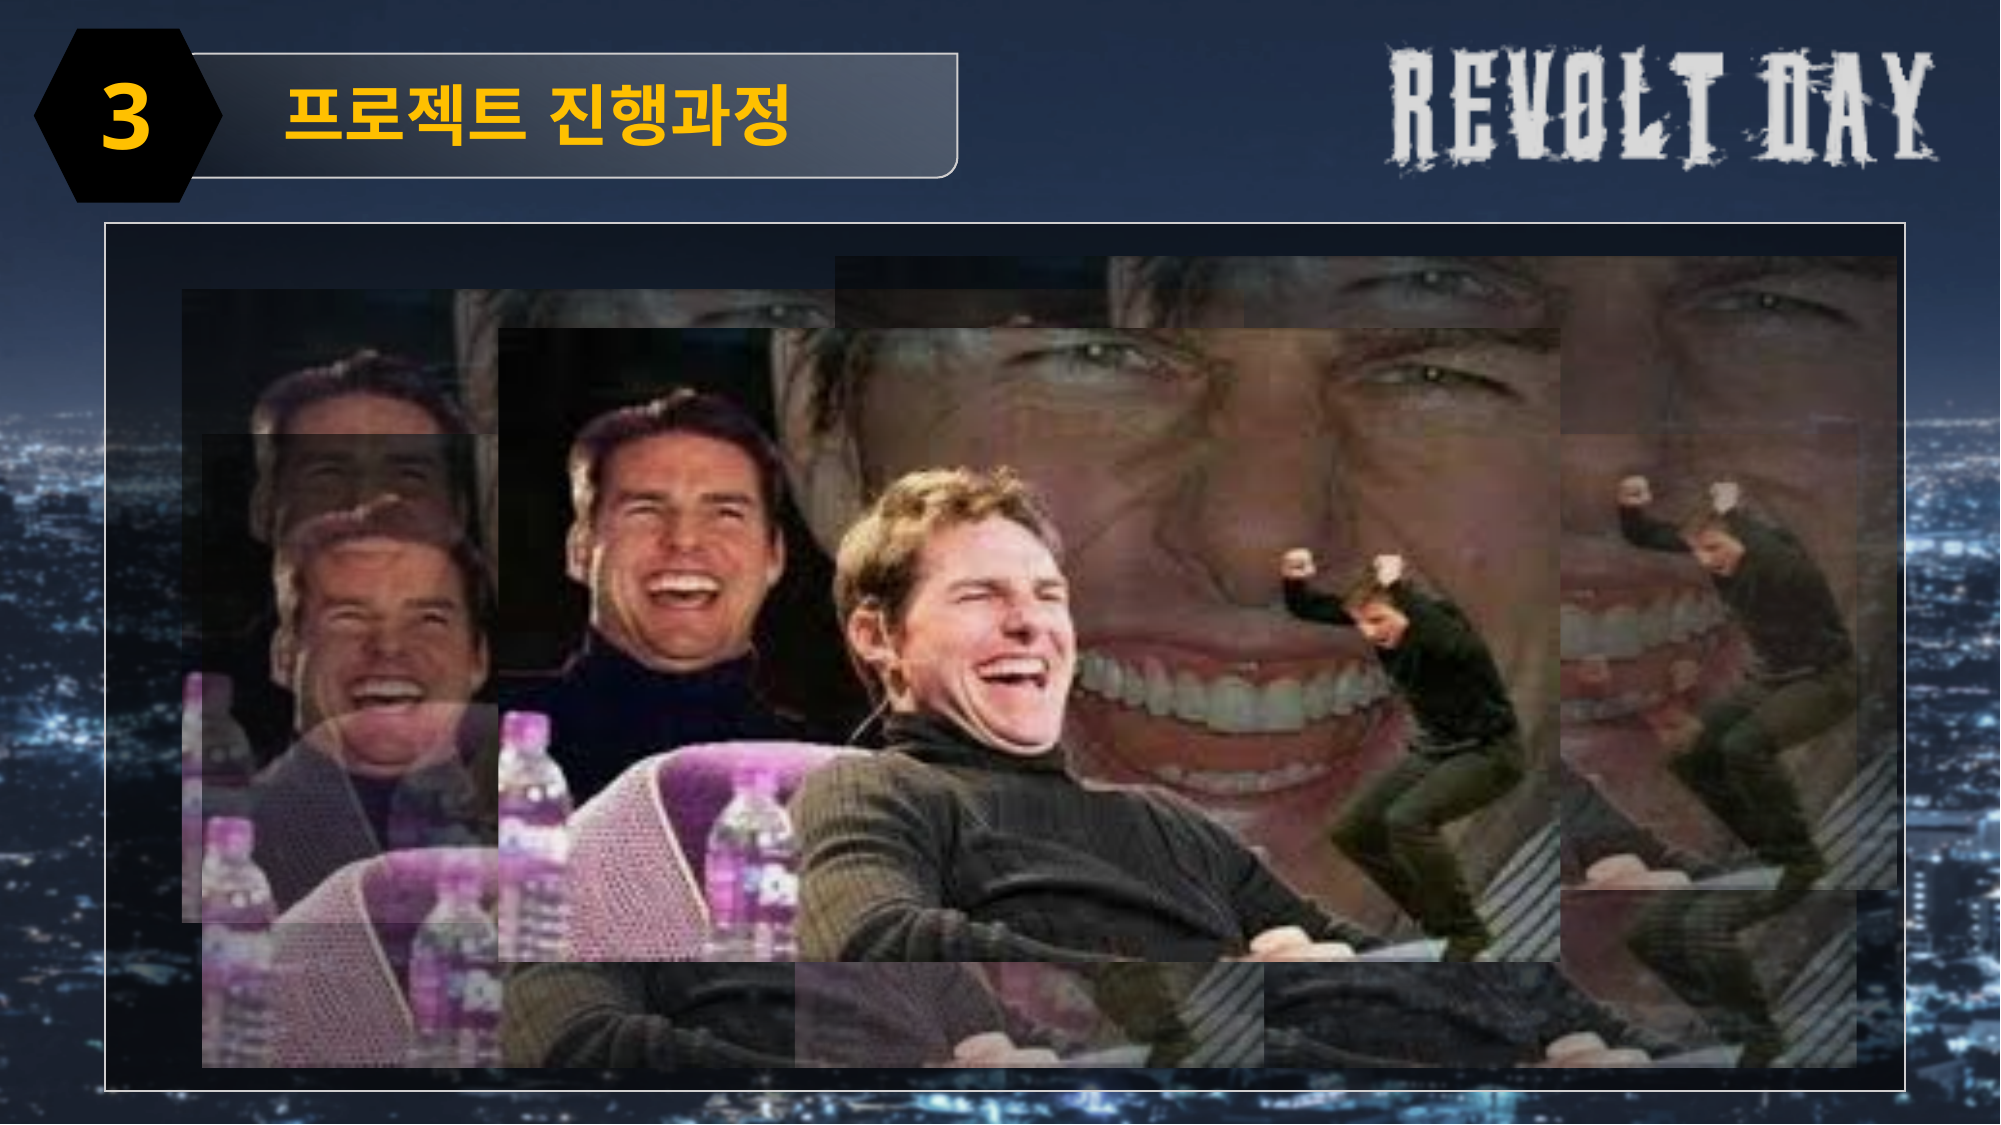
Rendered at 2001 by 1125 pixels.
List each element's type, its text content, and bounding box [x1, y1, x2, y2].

picture [0, 0, 2000, 1124]
text_box 3 [85, 51, 168, 176]
text_box [181, 288, 834, 924]
text_box [834, 255, 1898, 890]
text_box [1265, 890, 1858, 1068]
text_box [201, 433, 1265, 1068]
text_box [497, 327, 1561, 963]
text_box 프로젝트 진행과정 [268, 66, 809, 161]
